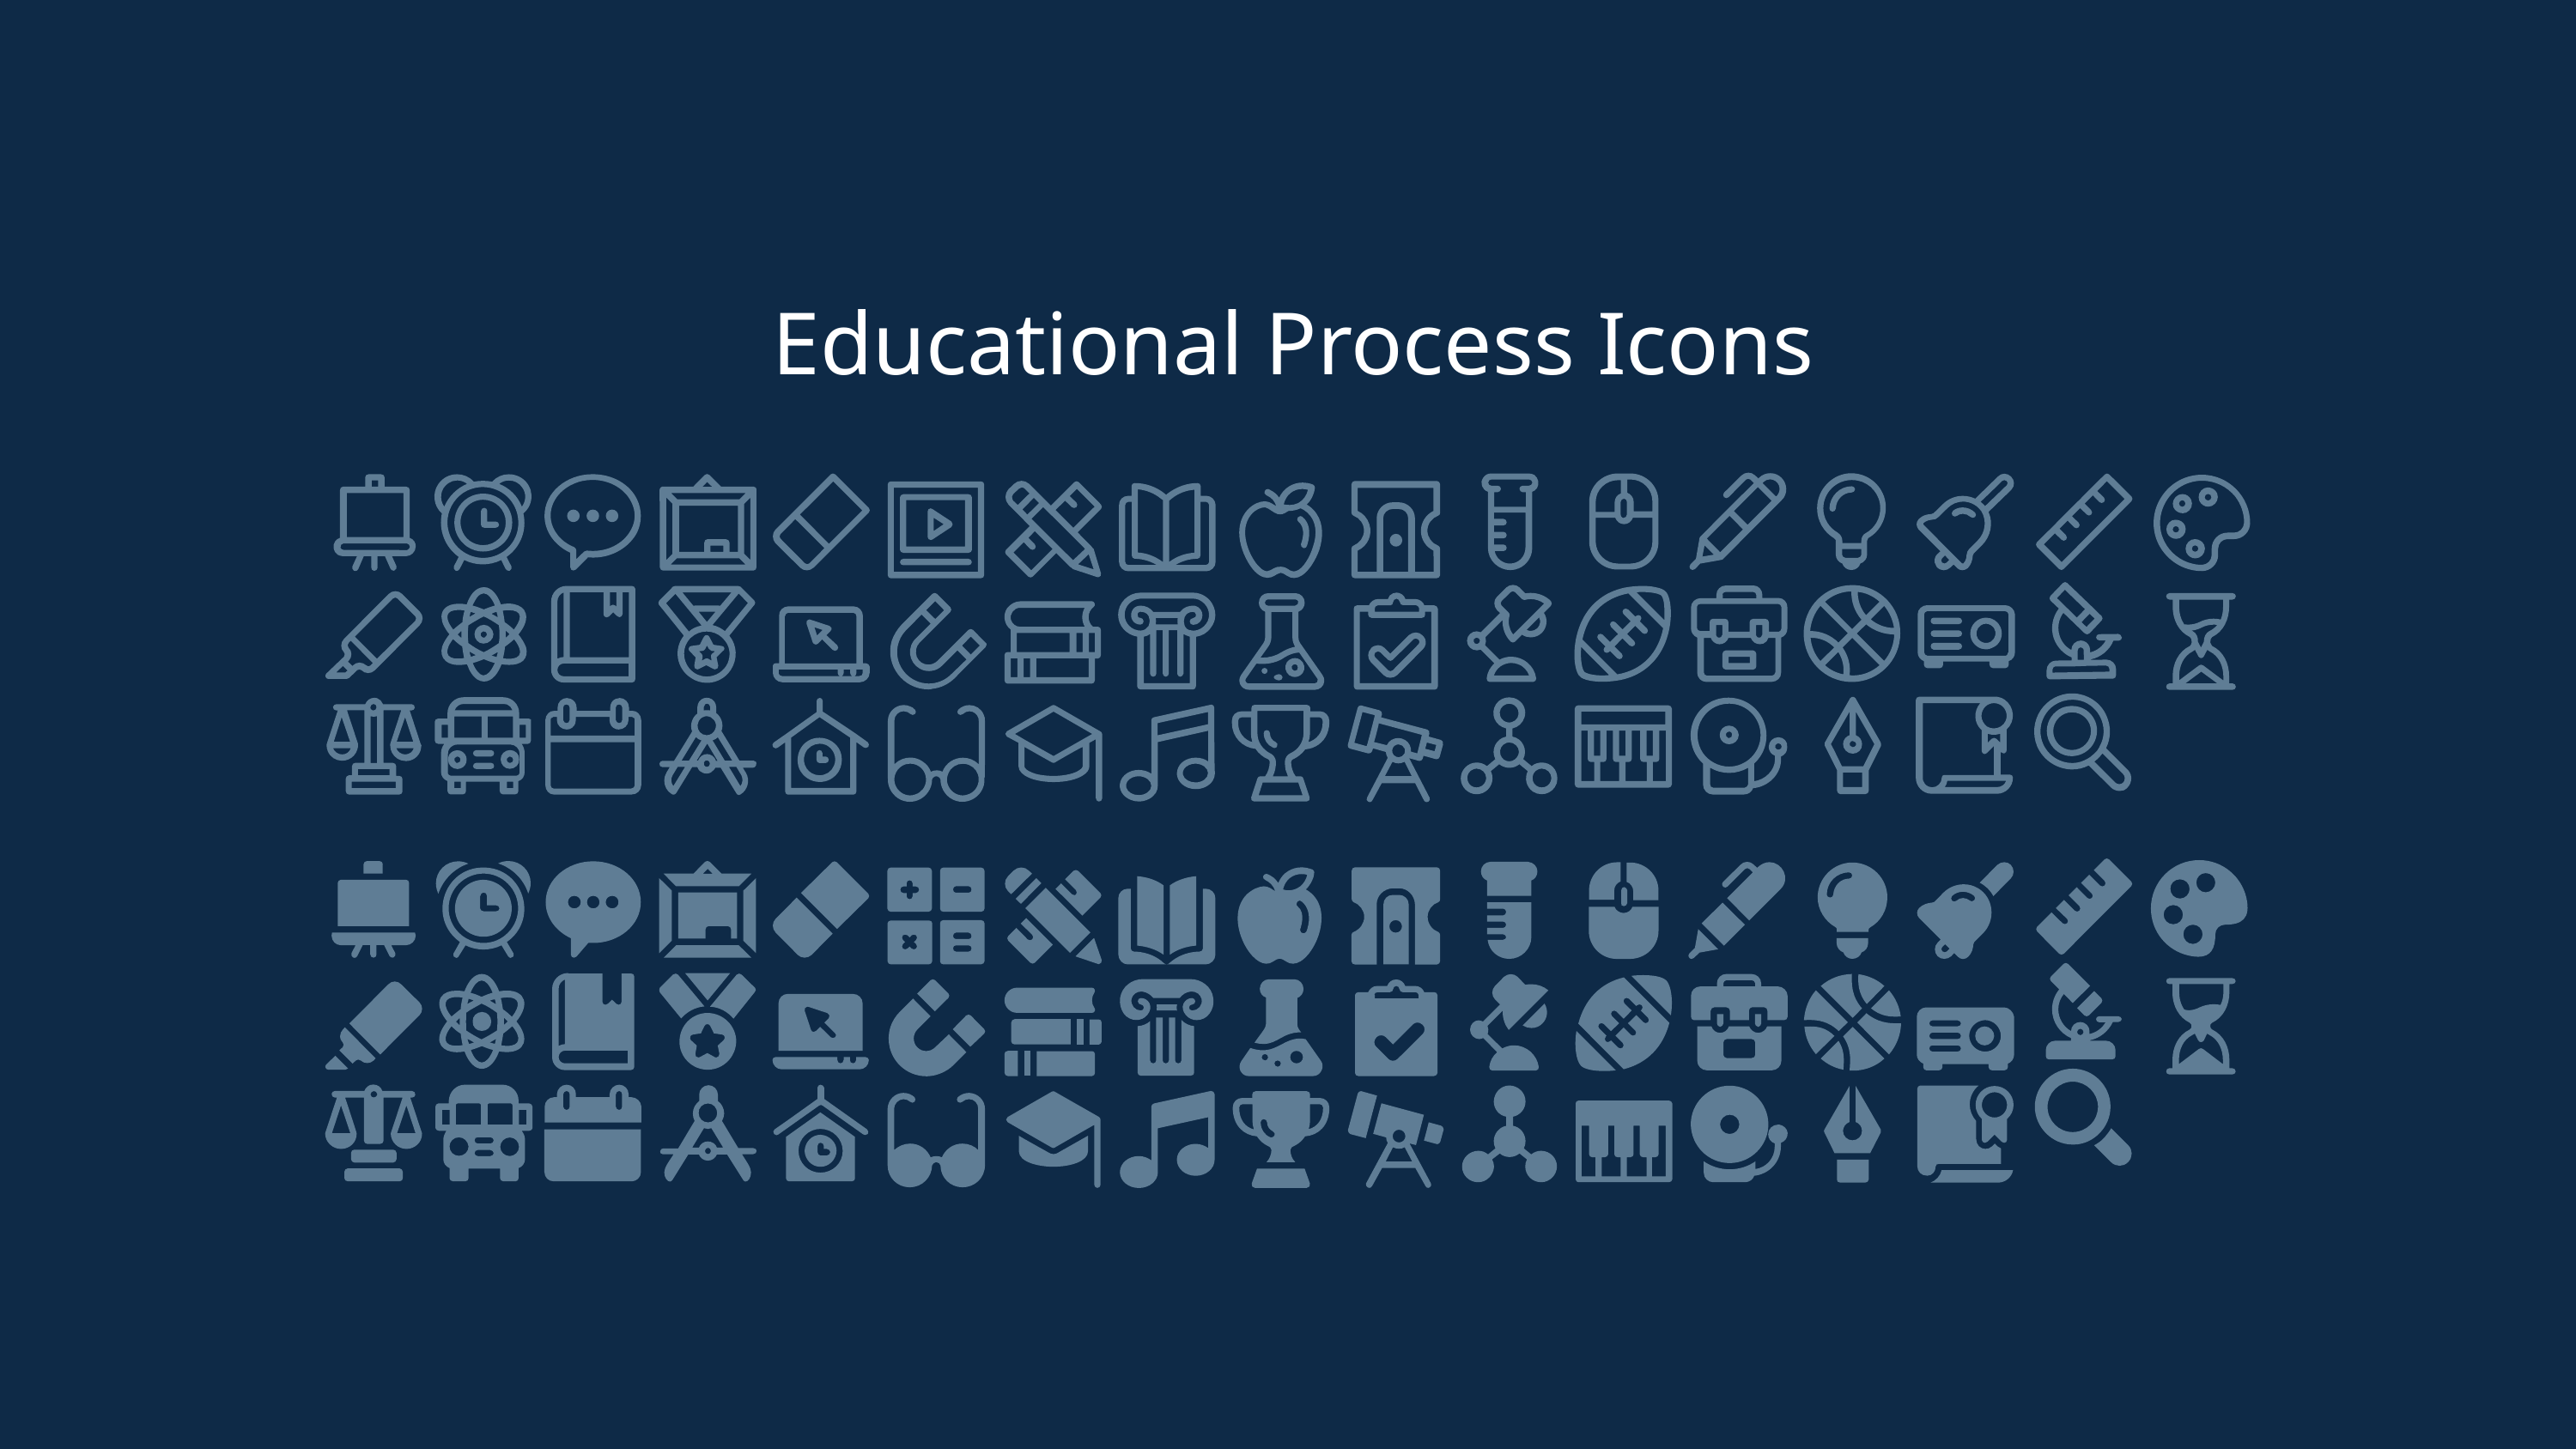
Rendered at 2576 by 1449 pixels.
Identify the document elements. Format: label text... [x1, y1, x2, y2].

text_box [1467, 585, 1552, 682]
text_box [2045, 962, 2123, 1060]
text_box [1574, 705, 1673, 788]
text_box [1347, 1090, 1444, 1188]
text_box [434, 696, 532, 795]
text_box [659, 1085, 757, 1182]
text_box [2166, 592, 2236, 690]
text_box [887, 481, 985, 579]
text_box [331, 860, 416, 958]
text_box [1481, 473, 1539, 571]
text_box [1572, 585, 1675, 682]
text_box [1119, 979, 1215, 1076]
text_box [1118, 592, 1216, 690]
text_box [2036, 858, 2133, 955]
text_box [543, 474, 643, 571]
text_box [1353, 592, 1438, 690]
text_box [772, 606, 871, 683]
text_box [1691, 585, 1789, 682]
text_box [1237, 867, 1322, 964]
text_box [1351, 480, 1441, 579]
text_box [324, 981, 423, 1070]
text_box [1237, 482, 1324, 579]
text_box [1355, 979, 1438, 1076]
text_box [1480, 861, 1538, 960]
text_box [1005, 1090, 1101, 1189]
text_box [325, 1084, 423, 1182]
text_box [659, 860, 756, 958]
text_box [2166, 978, 2236, 1075]
text_box [887, 1093, 986, 1188]
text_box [427, 860, 540, 959]
text_box [333, 474, 416, 572]
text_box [1917, 604, 2015, 669]
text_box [659, 973, 756, 1070]
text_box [771, 861, 870, 958]
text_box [1236, 979, 1326, 1076]
text_box [1803, 585, 1901, 682]
text_box [773, 473, 870, 571]
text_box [2032, 693, 2135, 791]
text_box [1823, 1085, 1882, 1183]
text_box [659, 697, 756, 796]
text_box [886, 979, 986, 1076]
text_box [771, 697, 870, 796]
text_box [1231, 704, 1330, 802]
text_box [1004, 601, 1102, 684]
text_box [772, 993, 870, 1070]
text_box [1003, 867, 1103, 965]
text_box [1469, 973, 1549, 1071]
text_box [2046, 582, 2123, 680]
text_box [545, 698, 641, 795]
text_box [1915, 473, 2016, 571]
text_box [2034, 1068, 2134, 1167]
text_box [1917, 1085, 2014, 1183]
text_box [1589, 862, 1659, 960]
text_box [1004, 987, 1103, 1076]
text_box [1120, 704, 1215, 802]
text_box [1351, 867, 1441, 965]
title Educational Process Icons [301, 263, 2287, 399]
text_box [2150, 474, 2251, 572]
text_box [552, 973, 635, 1070]
text_box [326, 697, 422, 795]
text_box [1916, 862, 2015, 960]
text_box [1691, 973, 1789, 1071]
text_box [325, 591, 423, 679]
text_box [1236, 592, 1326, 690]
text_box [1689, 472, 1787, 570]
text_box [1817, 862, 1888, 960]
text_box [1589, 473, 1659, 570]
text_box [1461, 1085, 1558, 1183]
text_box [440, 586, 528, 682]
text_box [1690, 697, 1789, 795]
text_box [1120, 1090, 1215, 1188]
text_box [1573, 974, 1674, 1071]
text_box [436, 973, 531, 1070]
text_box [435, 1084, 533, 1182]
text_box [2150, 859, 2248, 957]
text_box [659, 474, 756, 571]
text_box [550, 585, 635, 683]
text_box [1917, 1007, 2014, 1071]
text_box [887, 705, 986, 803]
text_box [545, 861, 641, 958]
text_box [1576, 1100, 1673, 1183]
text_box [1816, 473, 1888, 571]
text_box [772, 1084, 869, 1182]
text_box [884, 592, 987, 690]
text_box [1119, 482, 1216, 572]
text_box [887, 867, 985, 965]
text_box [2036, 473, 2133, 571]
text_box [1825, 696, 1881, 795]
text_box [1461, 697, 1558, 795]
text_box [1005, 705, 1103, 802]
text_box [1347, 705, 1443, 803]
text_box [1686, 861, 1792, 960]
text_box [431, 474, 536, 572]
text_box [1118, 876, 1216, 965]
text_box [1690, 1085, 1789, 1183]
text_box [658, 585, 756, 683]
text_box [1803, 973, 1902, 1071]
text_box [544, 1084, 642, 1182]
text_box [1232, 1091, 1330, 1188]
text_box [1005, 481, 1103, 578]
text_box [1916, 696, 2014, 794]
